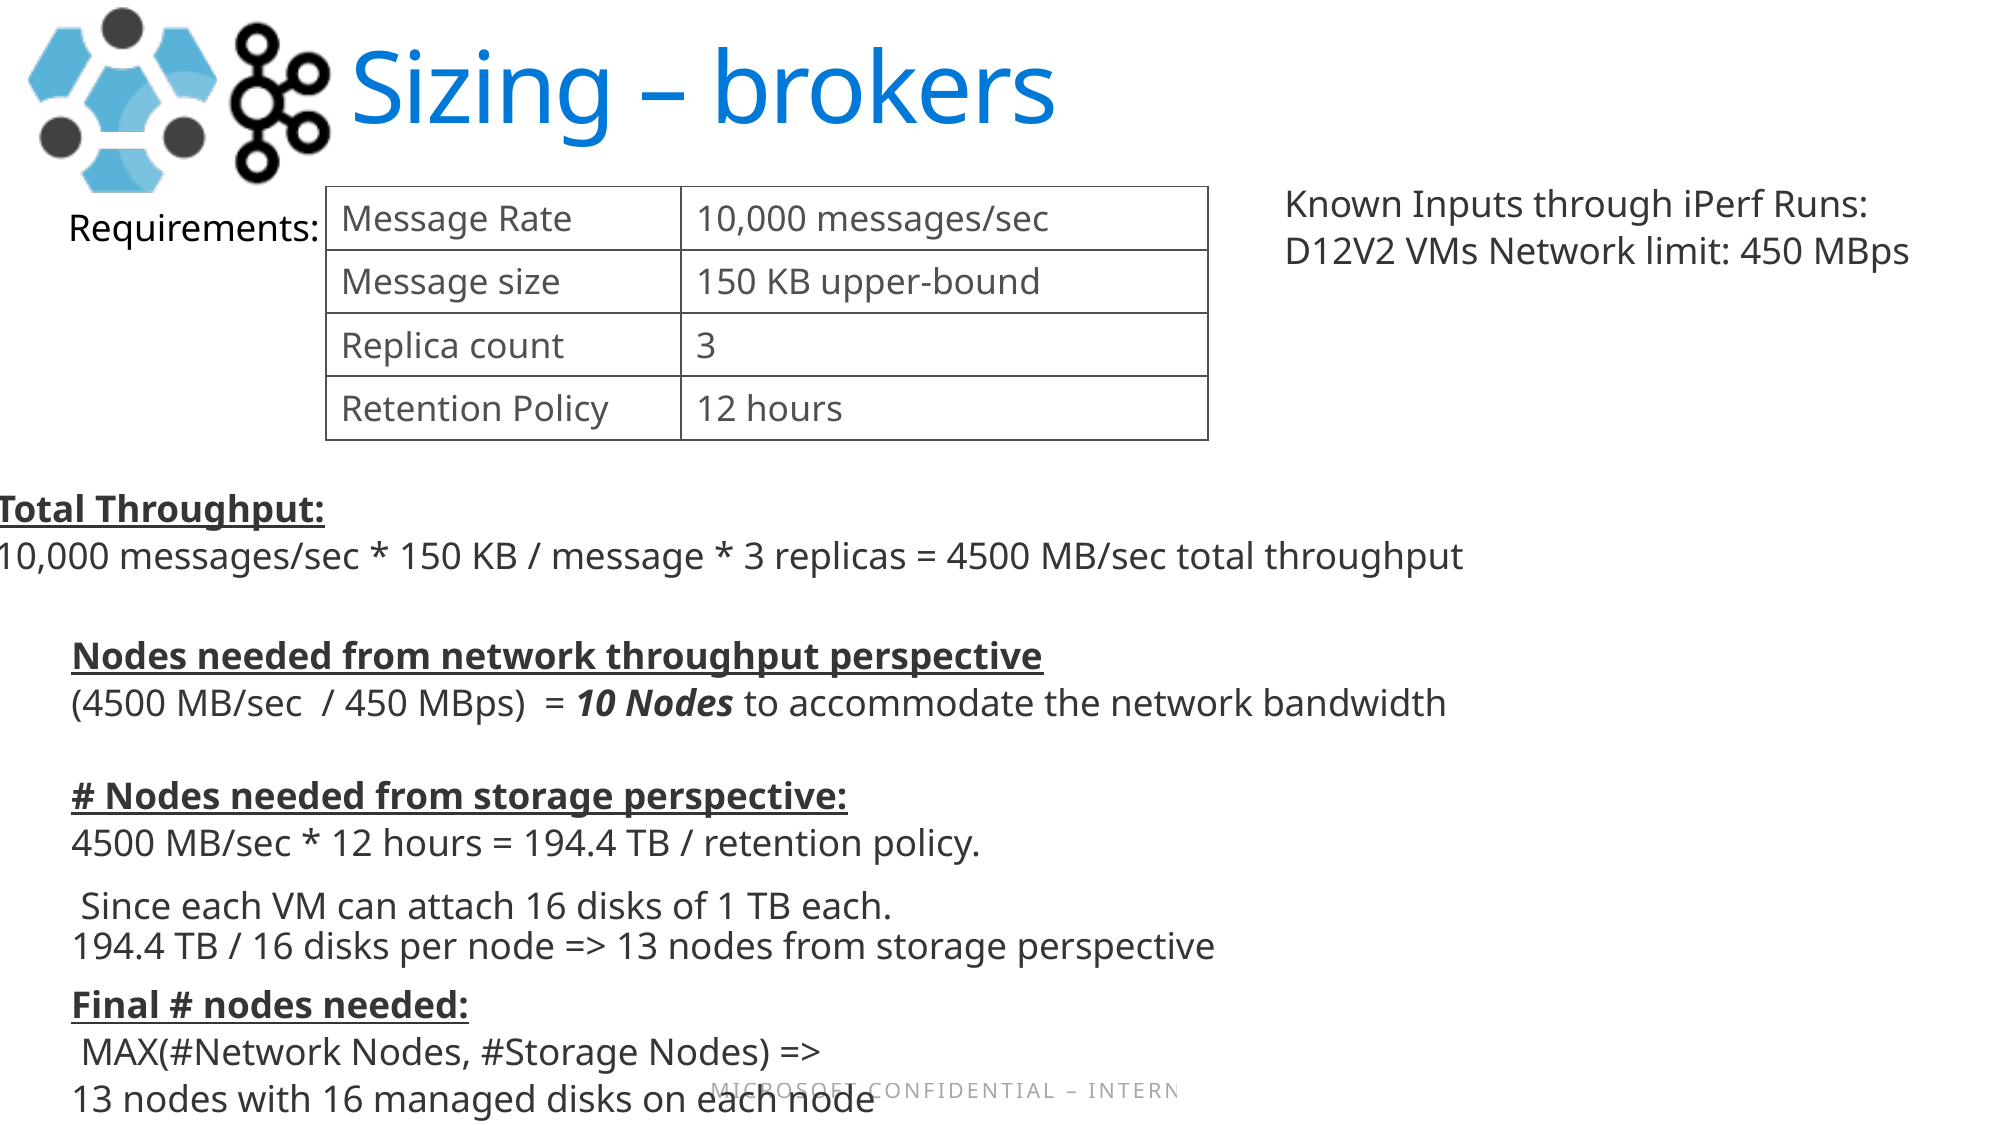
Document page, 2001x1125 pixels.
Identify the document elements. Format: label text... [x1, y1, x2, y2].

text_box Since each VM can attach 16 disks of 1 TB each. 194.4 TB / 16 disks per node => 13 nodes from storage perspective [56, 880, 1858, 928]
title Sizing – brokers [341, 22, 1929, 171]
table_cell Message size [327, 251, 680, 312]
picture [28, 3, 341, 196]
text_box Final # nodes needed: MAX(#Network Nodes, #Storage Nodes) => 13 nodes with 16 managed disks on each node [56, 928, 2000, 1125]
text_box Total Throughput: 10,000 messages/sec * 150 KB / message * 3 replicas = 4500 MB/sec total throughput [0, 466, 1495, 654]
table_header 10,000 messages/sec [682, 187, 1207, 249]
table_cell 12 hours [682, 377, 1207, 439]
table_header Message Rate [327, 187, 680, 249]
table_cell 150 KB upper-bound [682, 251, 1207, 312]
list Requirements: [44, 195, 1957, 665]
text_box # Nodes needed from storage perspective: 4500 MB/sec * 12 hours = 194.4 TB / retention policy. [56, 770, 1858, 872]
table_cell Replica count [327, 314, 680, 375]
text_box Known Inputs through iPerf Runs: D12V2 VMs Network limit: 450 MBps [1269, 178, 2000, 280]
text_box Nodes needed from network throughput perspective (4500 MB/sec / 450 MBps) = 10 Nodes to accommodate the network bandwidth [56, 578, 1478, 732]
table_cell 3 [682, 314, 1207, 375]
table_cell Retention Policy [327, 377, 680, 439]
